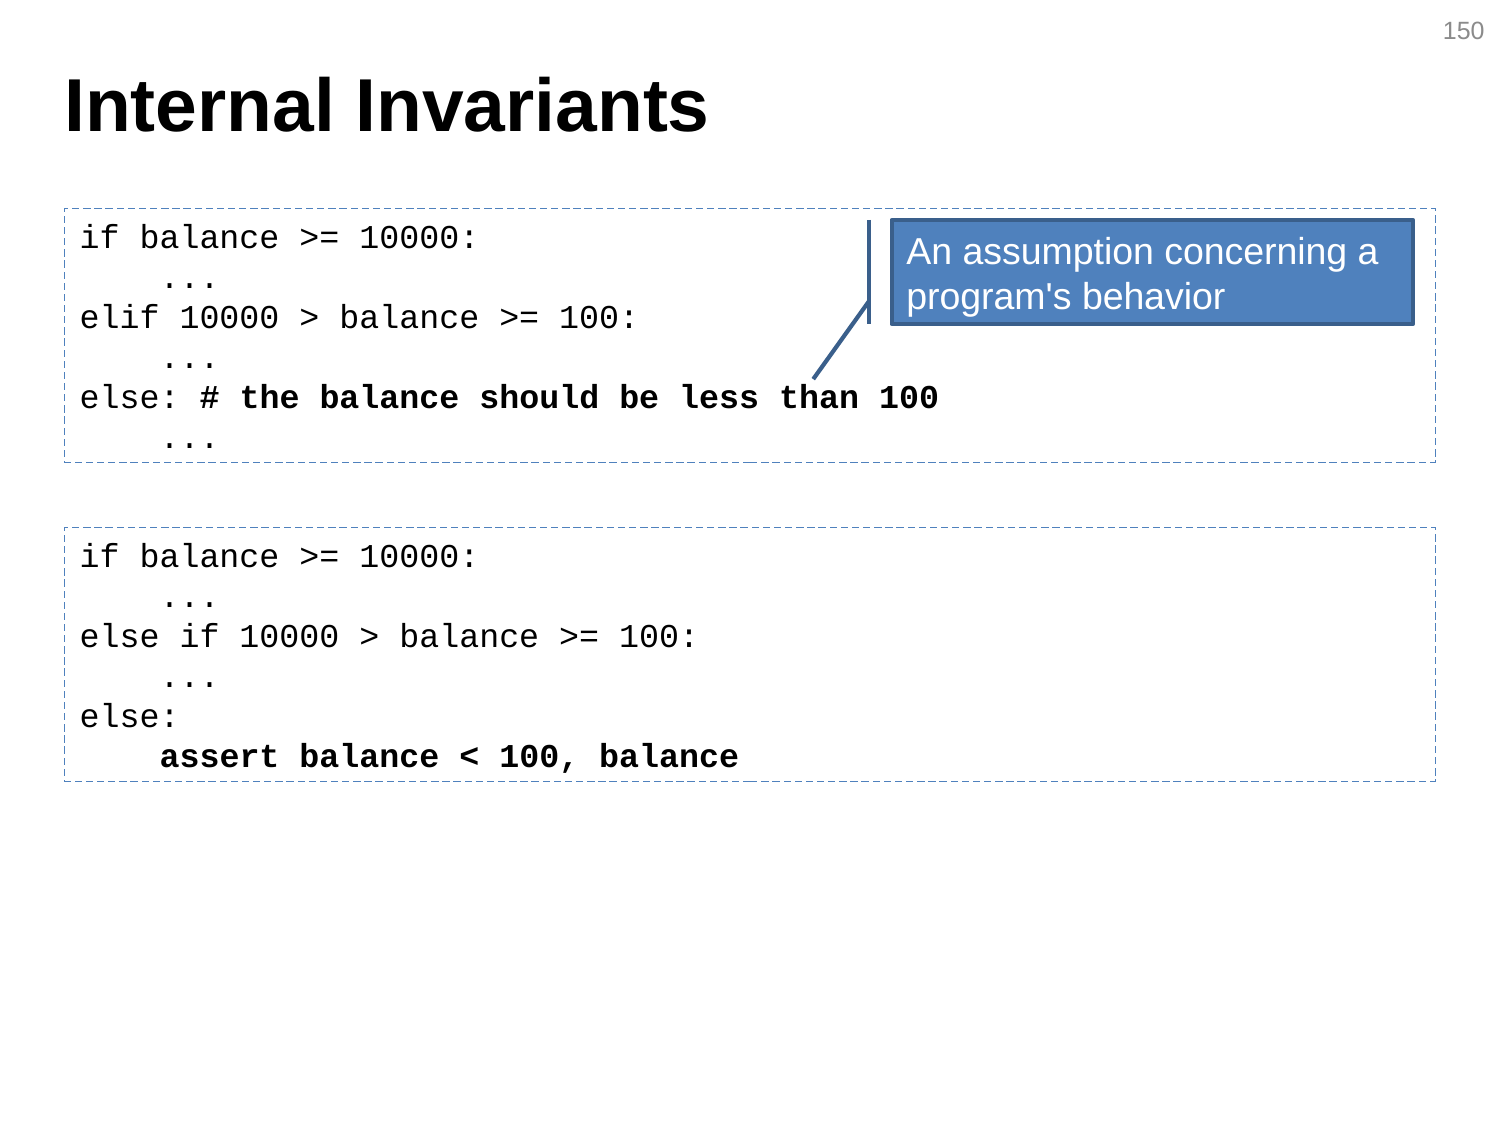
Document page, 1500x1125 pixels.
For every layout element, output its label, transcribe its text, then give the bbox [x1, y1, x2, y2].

title Internal Invariants [49, 7, 1400, 195]
text_box if balance >= 10000: ... elif 10000 > balance >= 100: ... else: # the balance should be less than 100 ... [64, 208, 1436, 463]
slide_number 150 [1149, 0, 1500, 60]
text_box if balance >= 10000: ... else if 10000 > balance >= 100: ... else: assert balance < 100, balance [64, 527, 1436, 782]
text_box An assumption concerning a program's behavior [890, 218, 1415, 326]
text_box An assumption concerning a program's behavior [811, 219, 871, 381]
